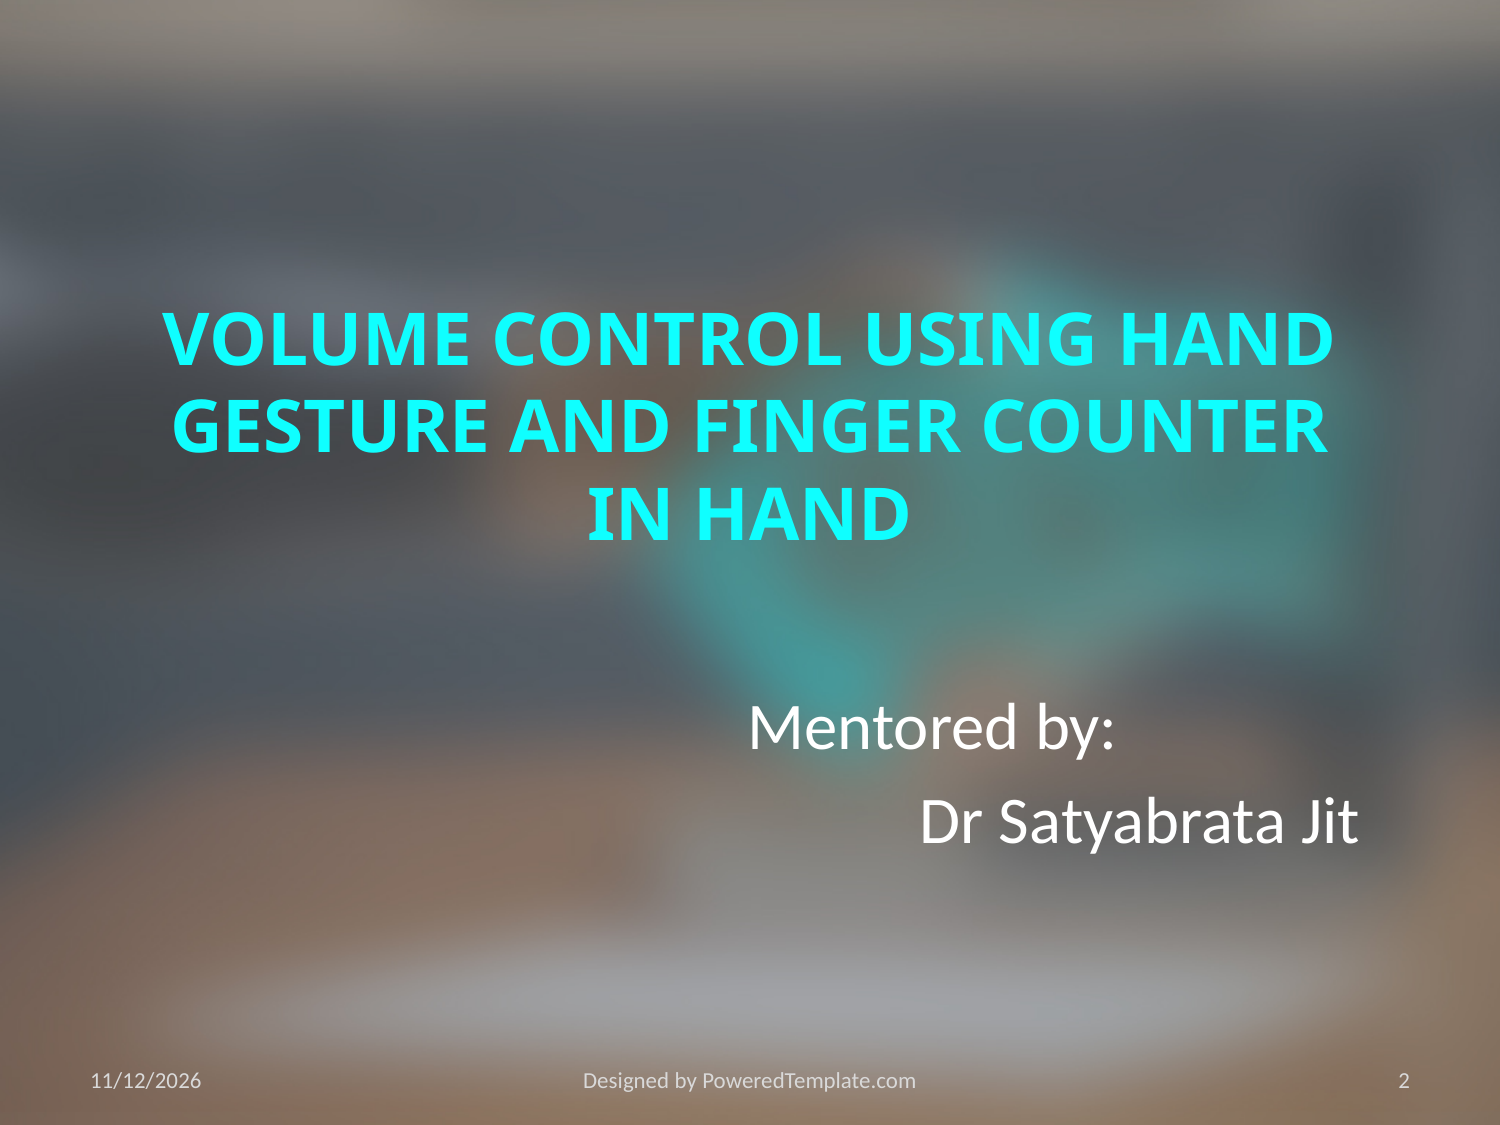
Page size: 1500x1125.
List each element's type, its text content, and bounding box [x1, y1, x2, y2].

picture [0, 0, 1500, 1125]
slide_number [75, 1058, 425, 1115]
list Mentored by: Dr Satyabrata Jit [112, 618, 1388, 865]
title VOLUME CONTROL USING HAND GESTURE AND FINGER COUNTER IN HAND [112, 284, 1388, 509]
slide_number 2 [1074, 1058, 1425, 1115]
footer Designed by PoweredTemplate.com [512, 1058, 988, 1115]
